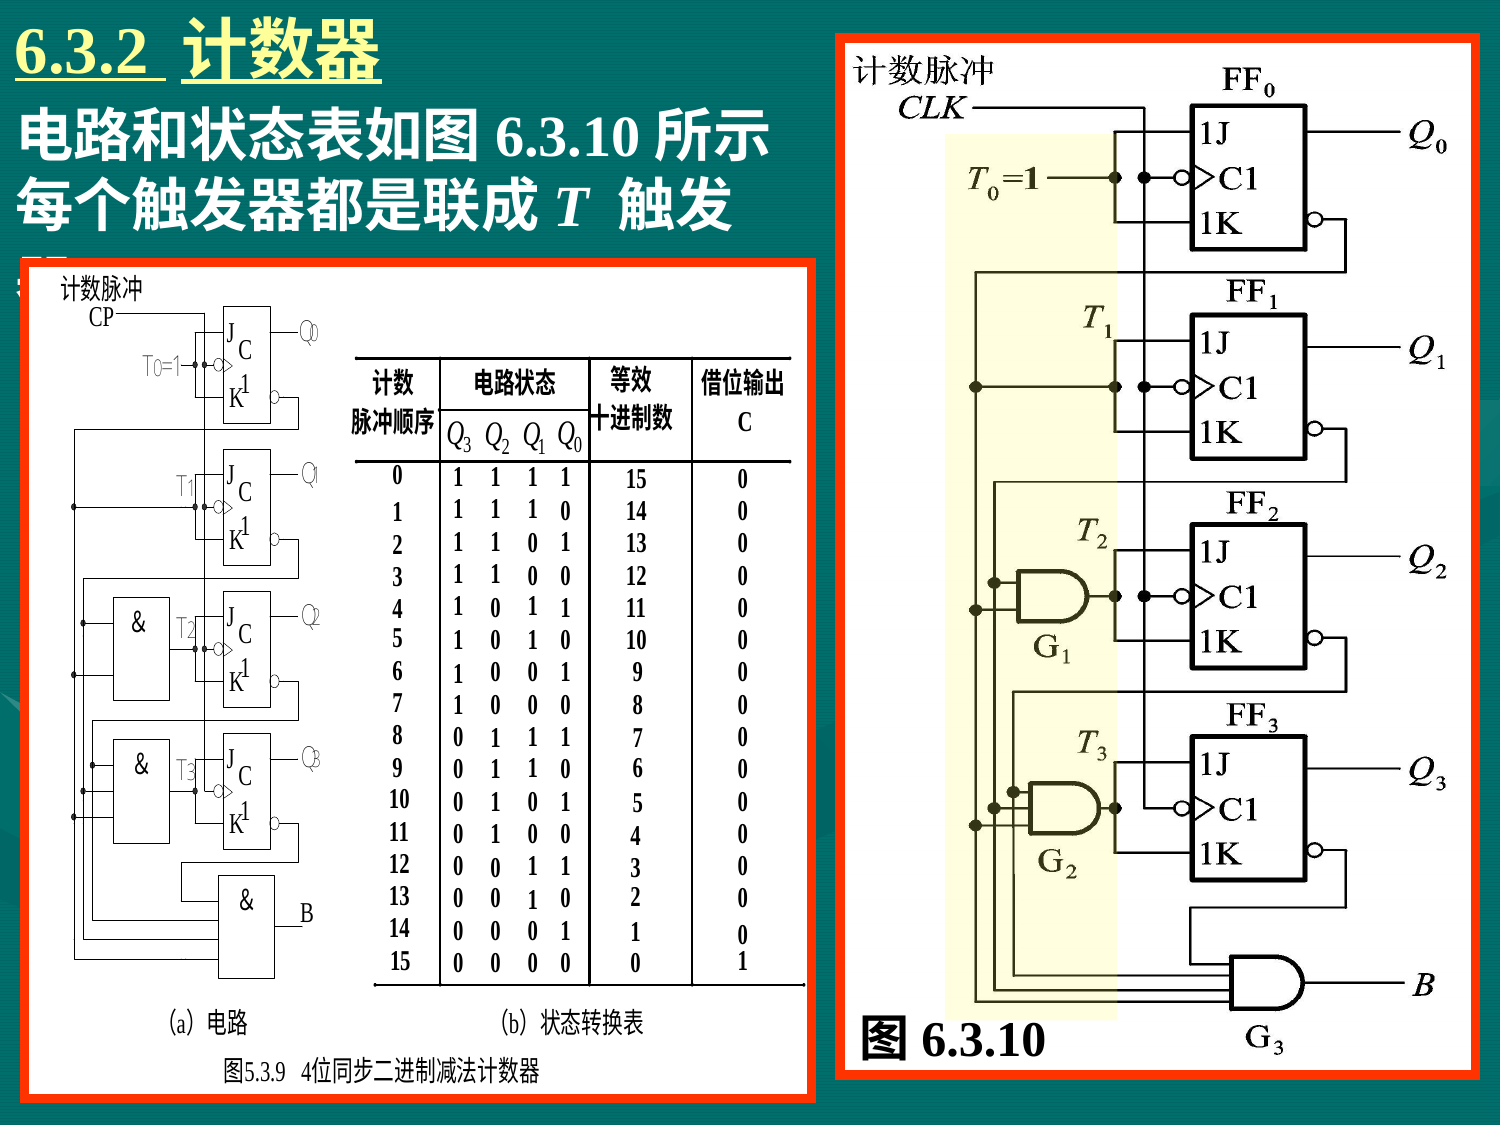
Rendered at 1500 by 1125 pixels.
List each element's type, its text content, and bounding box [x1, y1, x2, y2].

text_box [844, 42, 1471, 1075]
title 电路和状态表如图6.3.10所示每个触发器都是联成T 触发器。 [0, 90, 833, 280]
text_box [29, 266, 808, 1095]
text_box 6.3.2 计数器 [0, 0, 650, 107]
